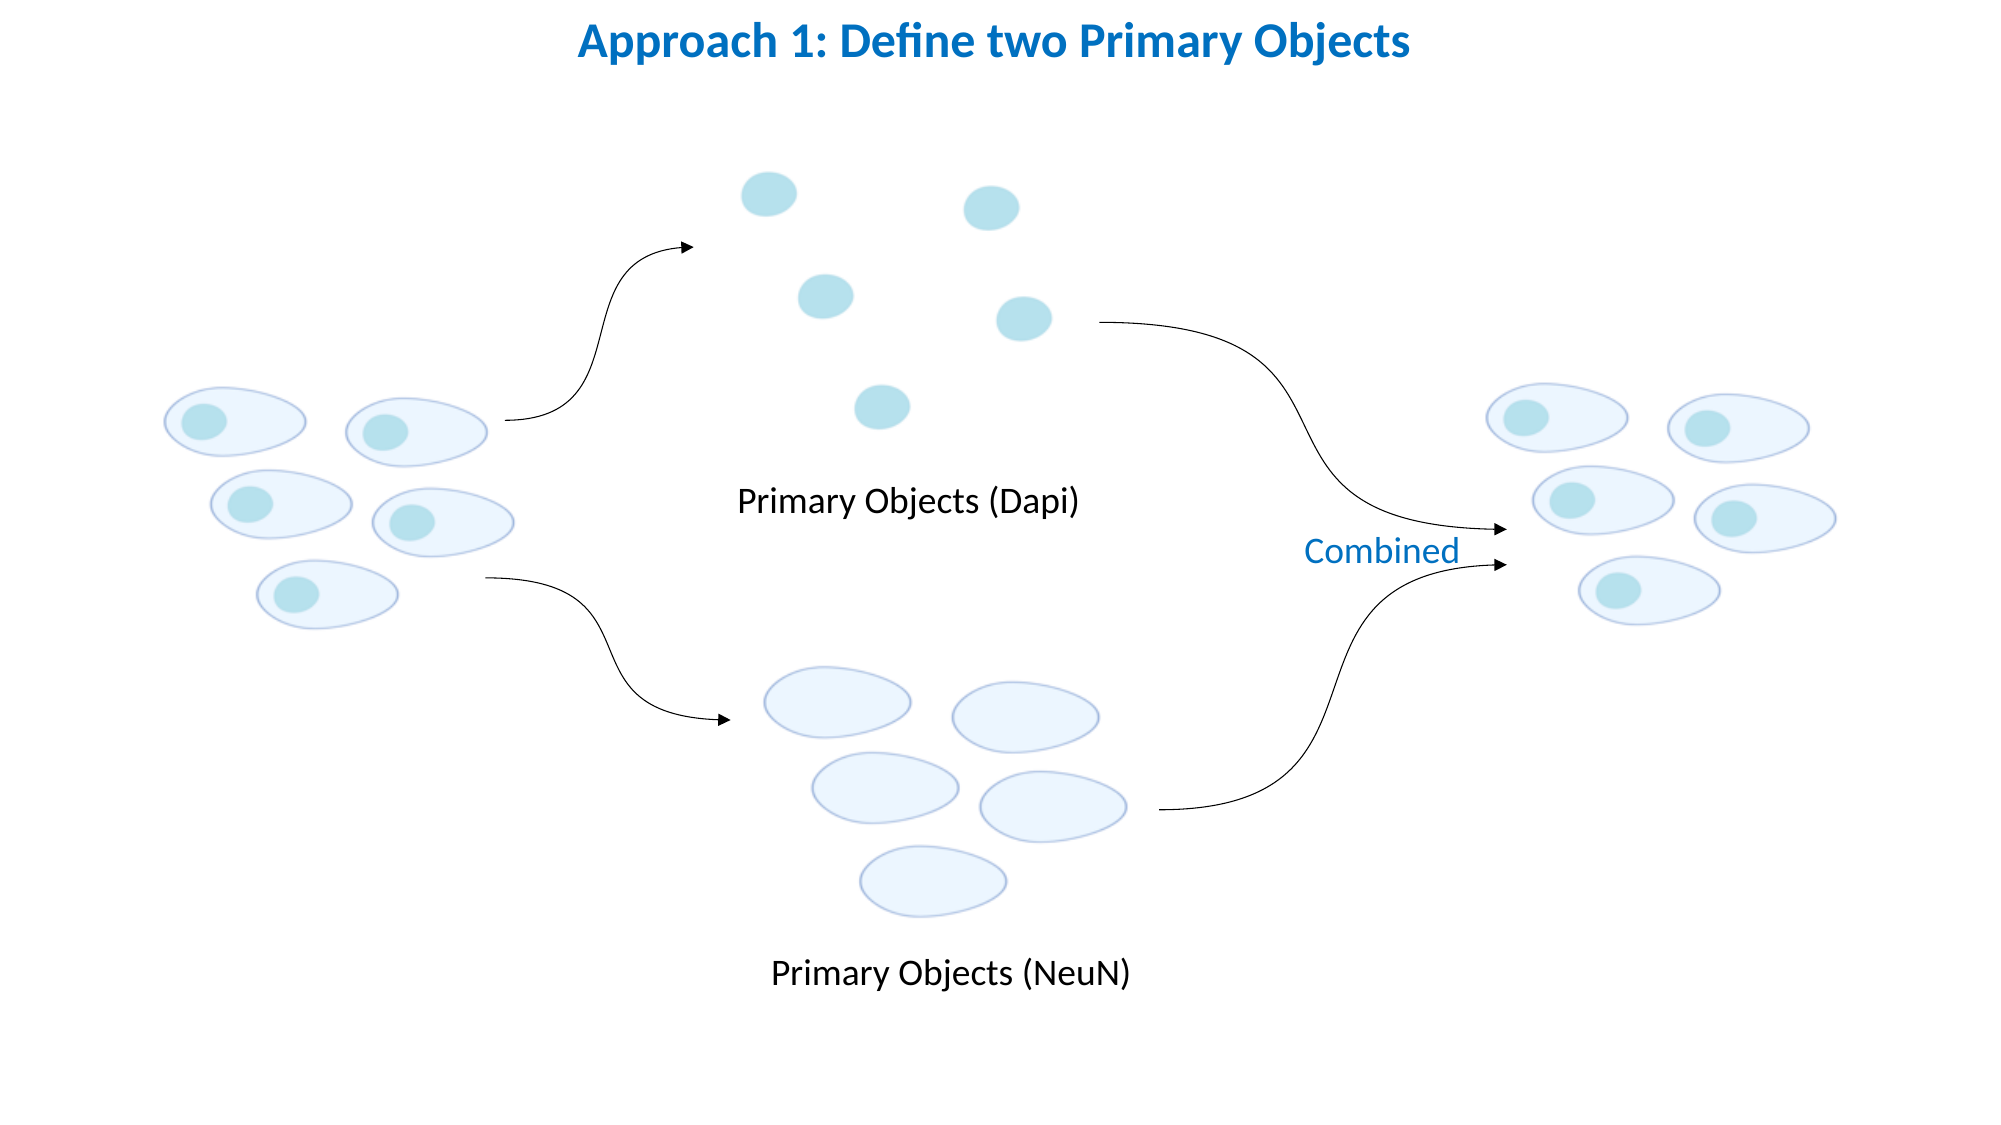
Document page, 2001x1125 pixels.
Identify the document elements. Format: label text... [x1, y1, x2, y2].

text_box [485, 577, 731, 721]
text_box Combined [1289, 530, 1478, 564]
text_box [1159, 564, 1507, 810]
text_box Primary Objects (Dapi) [722, 468, 1099, 529]
text_box Approach 1: Define two Primary Objects [0, 0, 2000, 75]
picture [1478, 360, 1846, 638]
picture [722, 159, 1058, 436]
picture [756, 649, 1134, 926]
text_box Primary Objects (NeuN) [756, 940, 1165, 1001]
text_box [1099, 322, 1507, 530]
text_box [504, 247, 694, 421]
picture [155, 365, 524, 642]
